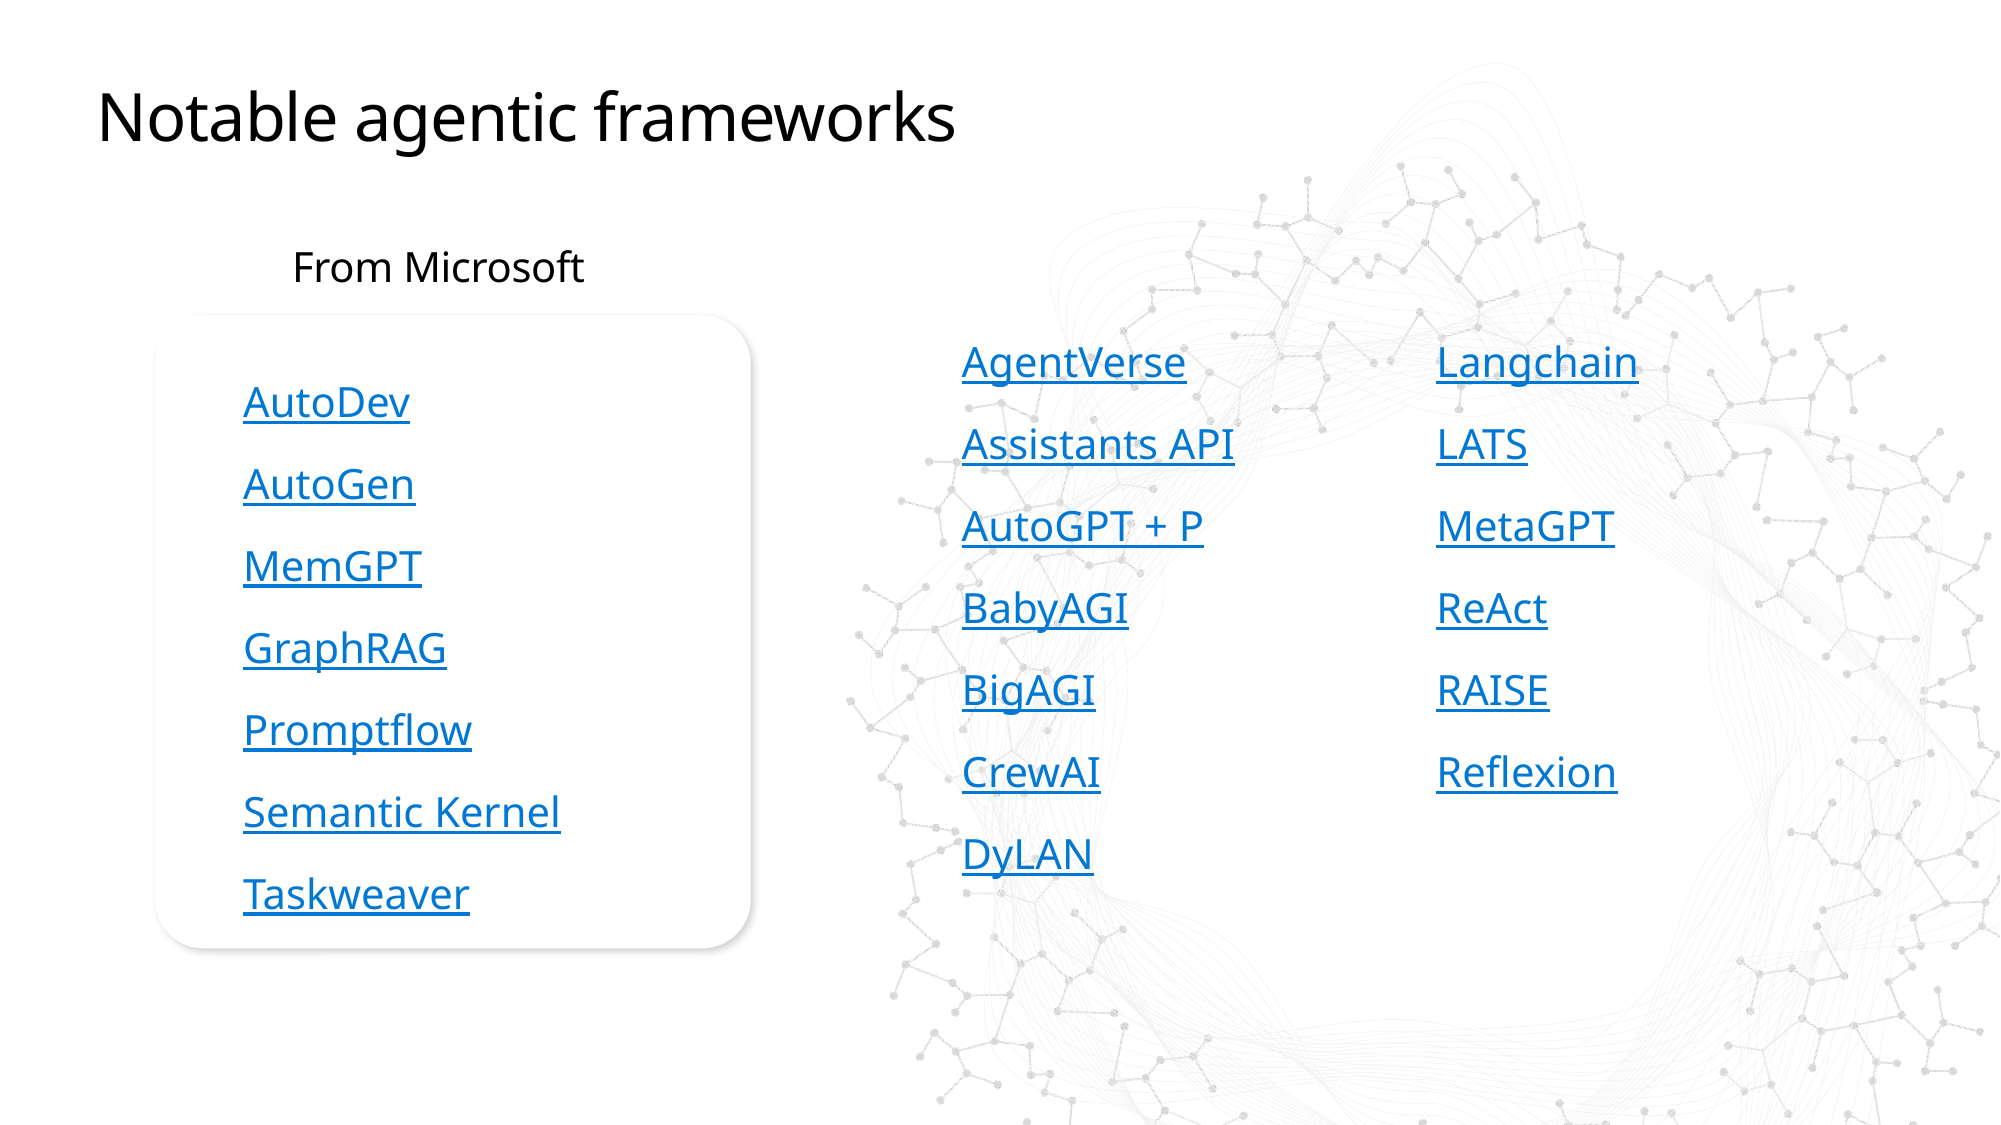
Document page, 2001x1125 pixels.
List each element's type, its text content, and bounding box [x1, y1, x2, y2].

title Notable agentic frameworks [96, 75, 1904, 156]
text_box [776, 159, 2000, 1125]
text_box From Microsoft [292, 240, 659, 291]
text_box AutoDev AutoGen MemGPT GraphRAG Promptflow Semantic Kernel Taskweaver [213, 345, 742, 949]
text_box [155, 315, 751, 949]
